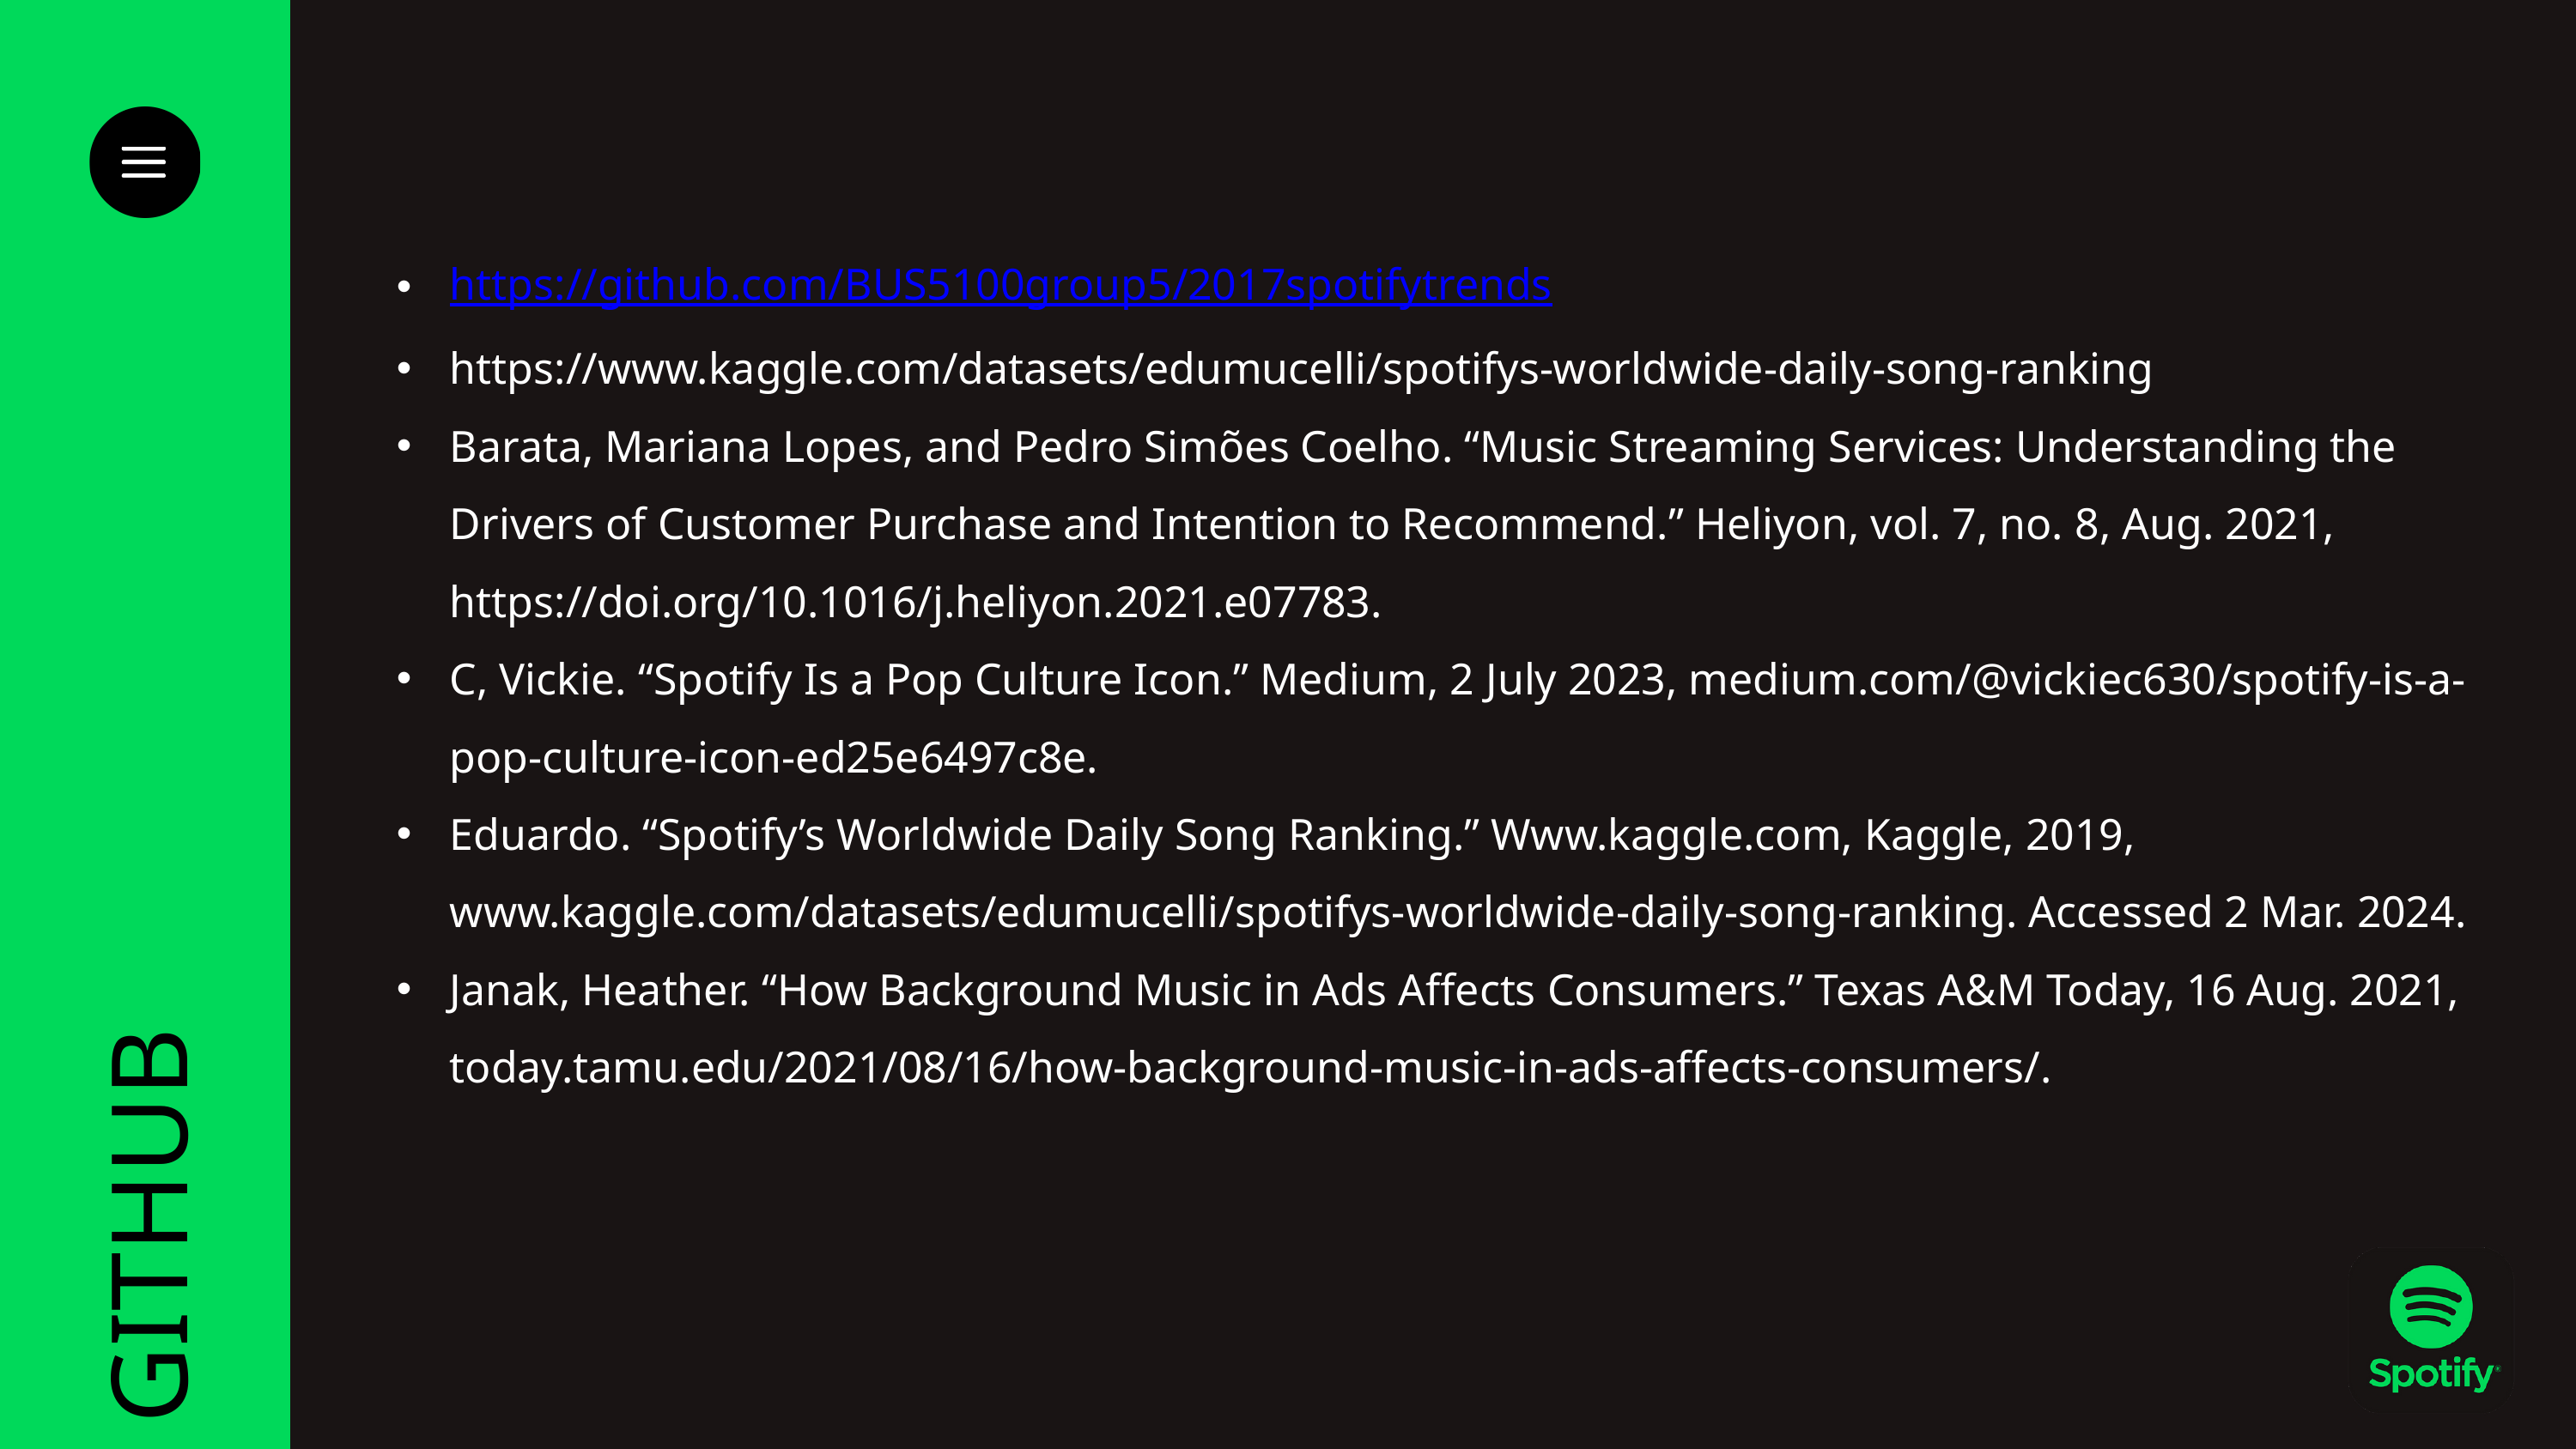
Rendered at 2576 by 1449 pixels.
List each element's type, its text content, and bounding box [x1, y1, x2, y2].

text_box GITHUB [77, 879, 210, 1424]
text_box GITHUB [77, 0, 210, 579]
text_box [2317, 1236, 2545, 1424]
text_box https://github.com/BUS5100group5/2017spotifytrends https://www.kaggle.com/datasets/edumucelli/spotifys-worldwide-daily-song-ranking Barata, Mariana Lopes, and Pedro Simões Coelho. “Music Streaming Services: Understanding the Drivers of Customer Purchase and Intention to Recommend.” Heliyon, vol. 7, no. 8, Aug. 2021, https://doi.org/10.1016/j.heliyon.2021.e07783. C, Vickie. “Spotify Is a Pop Culture Icon.” Medium, 2 July 2023, medium.com/@vickiec630/spotify-is-a-pop-culture-icon-ed25e6497c8e. Eduardo. “Spotify’s Worldwide Daily Song Ranking.” Www.kaggle.com, Kaggle, 2019, www.kaggle.com/datasets/edumucelli/spotifys-worldwide-daily-song-ranking. Accessed 2 Mar. 2024. Janak, Heather. “How Background Music in Ads Affects Consumers.” Texas A&M Today, 16 Aug. 2021, today.tamu.edu/2021/08/16/how-background-music-in-ads-affects-consumers/. [343, 238, 2485, 1092]
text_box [0, 579, 870, 870]
